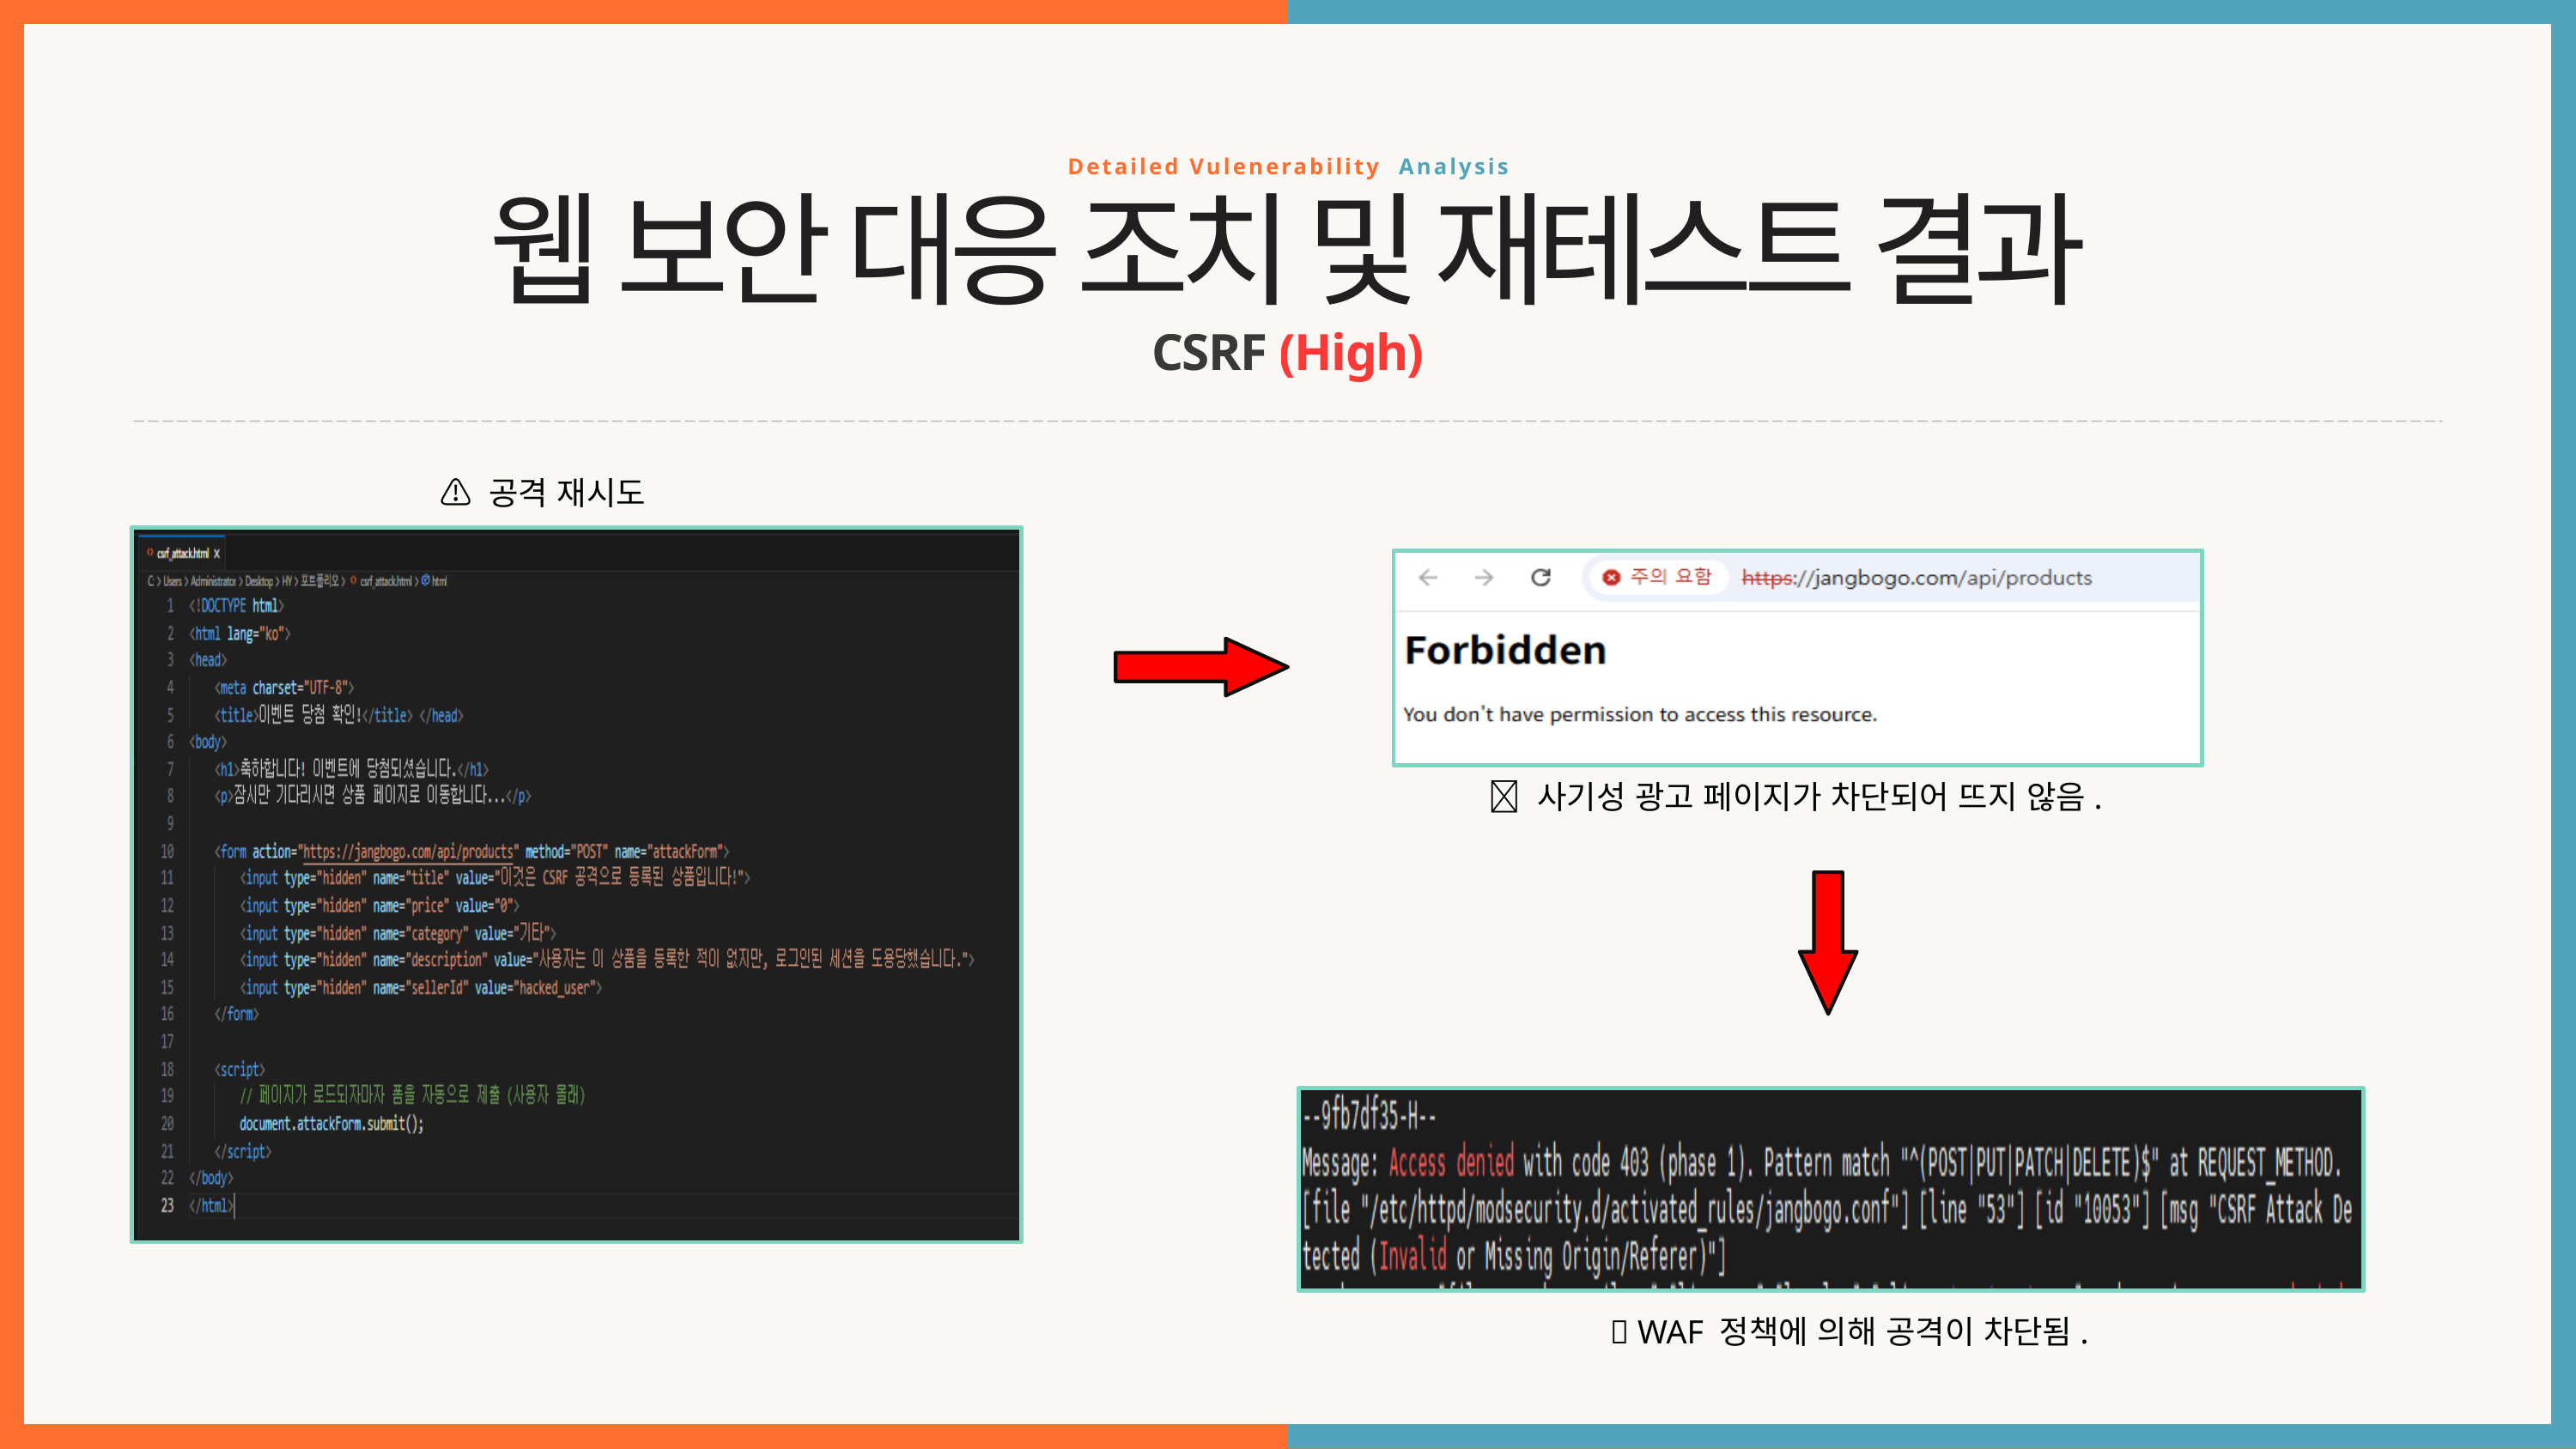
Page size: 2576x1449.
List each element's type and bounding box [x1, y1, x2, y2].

text_box [1287, 0, 2576, 1449]
text_box [24, 24, 2552, 1425]
text_box [133, 466, 2362, 1358]
